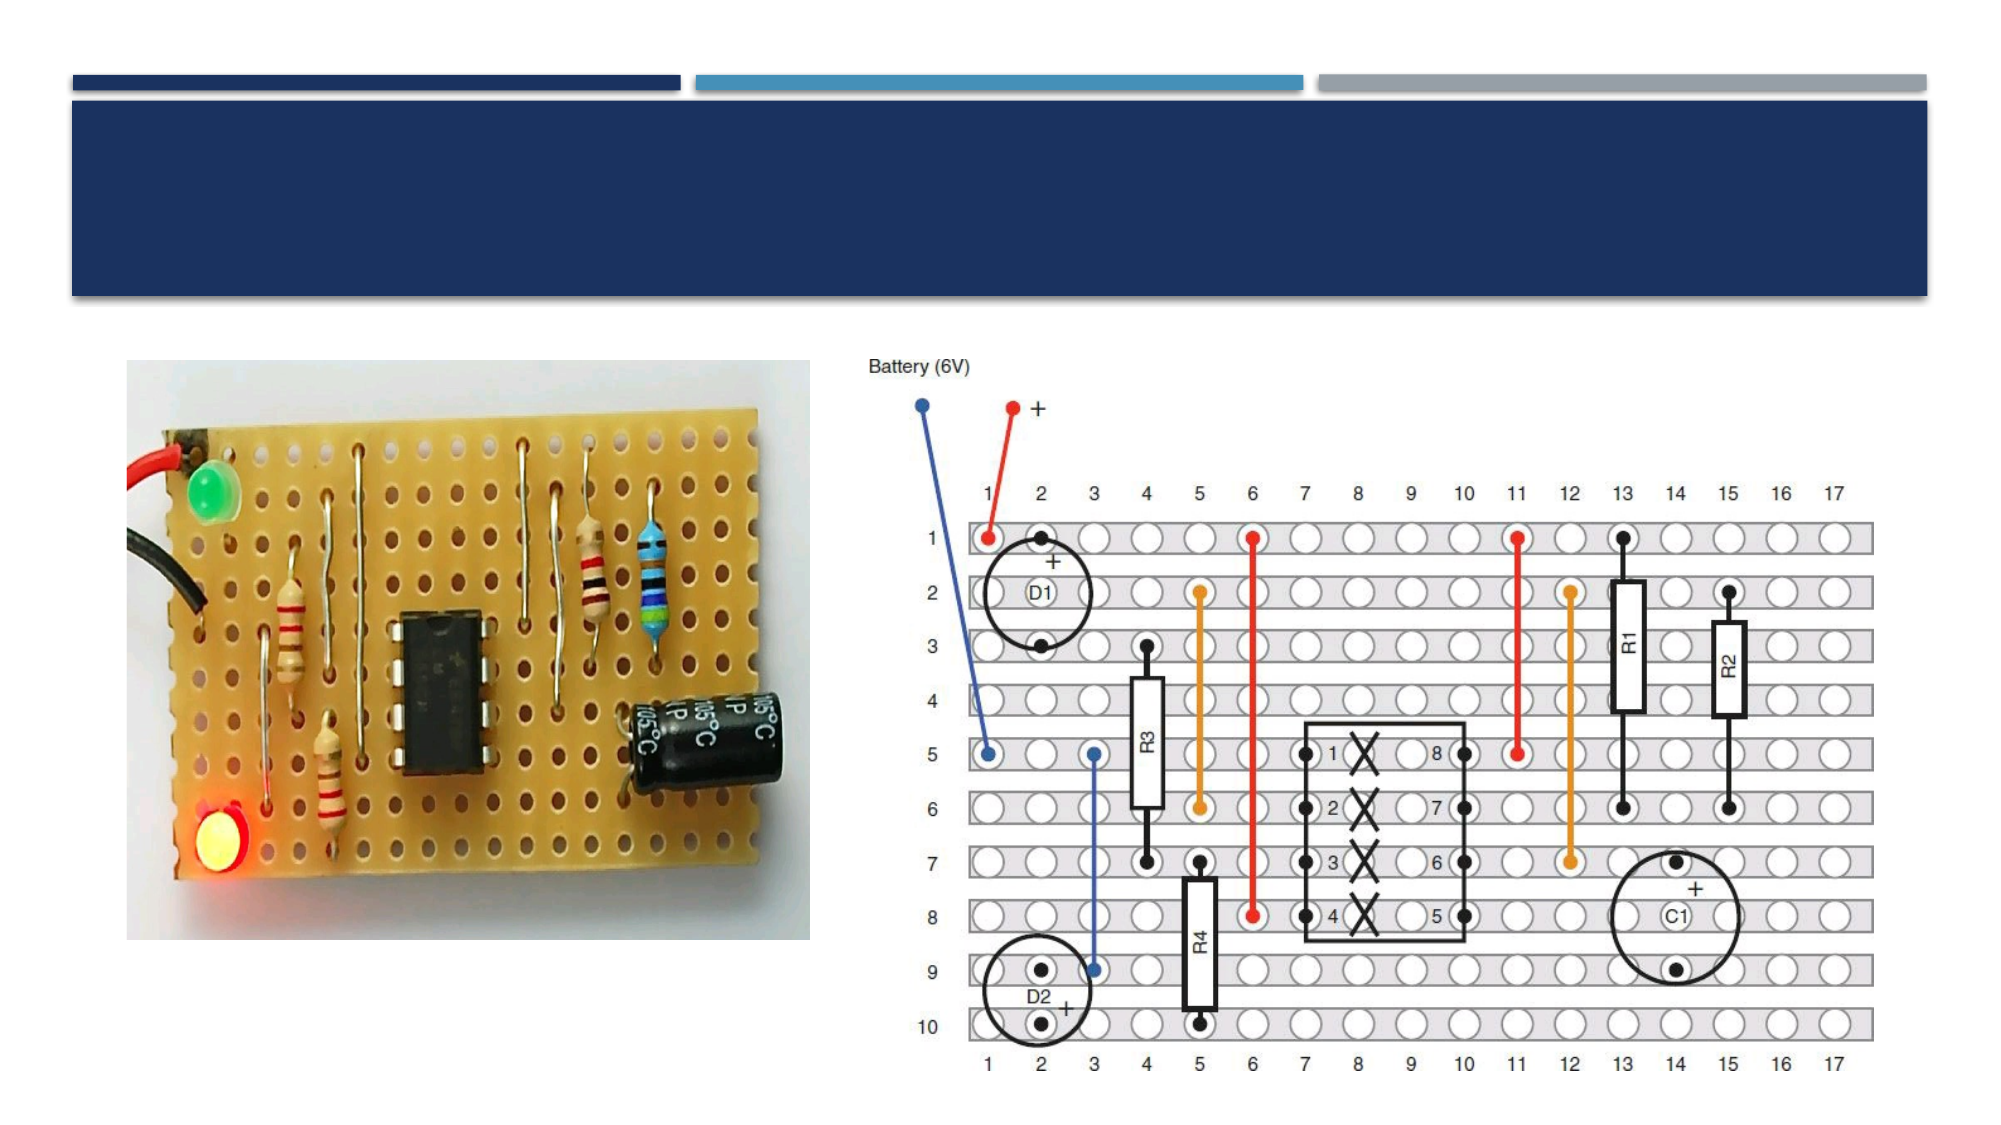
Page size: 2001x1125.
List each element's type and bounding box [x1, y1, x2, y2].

picture [127, 307, 810, 992]
picture [869, 359, 1874, 1072]
